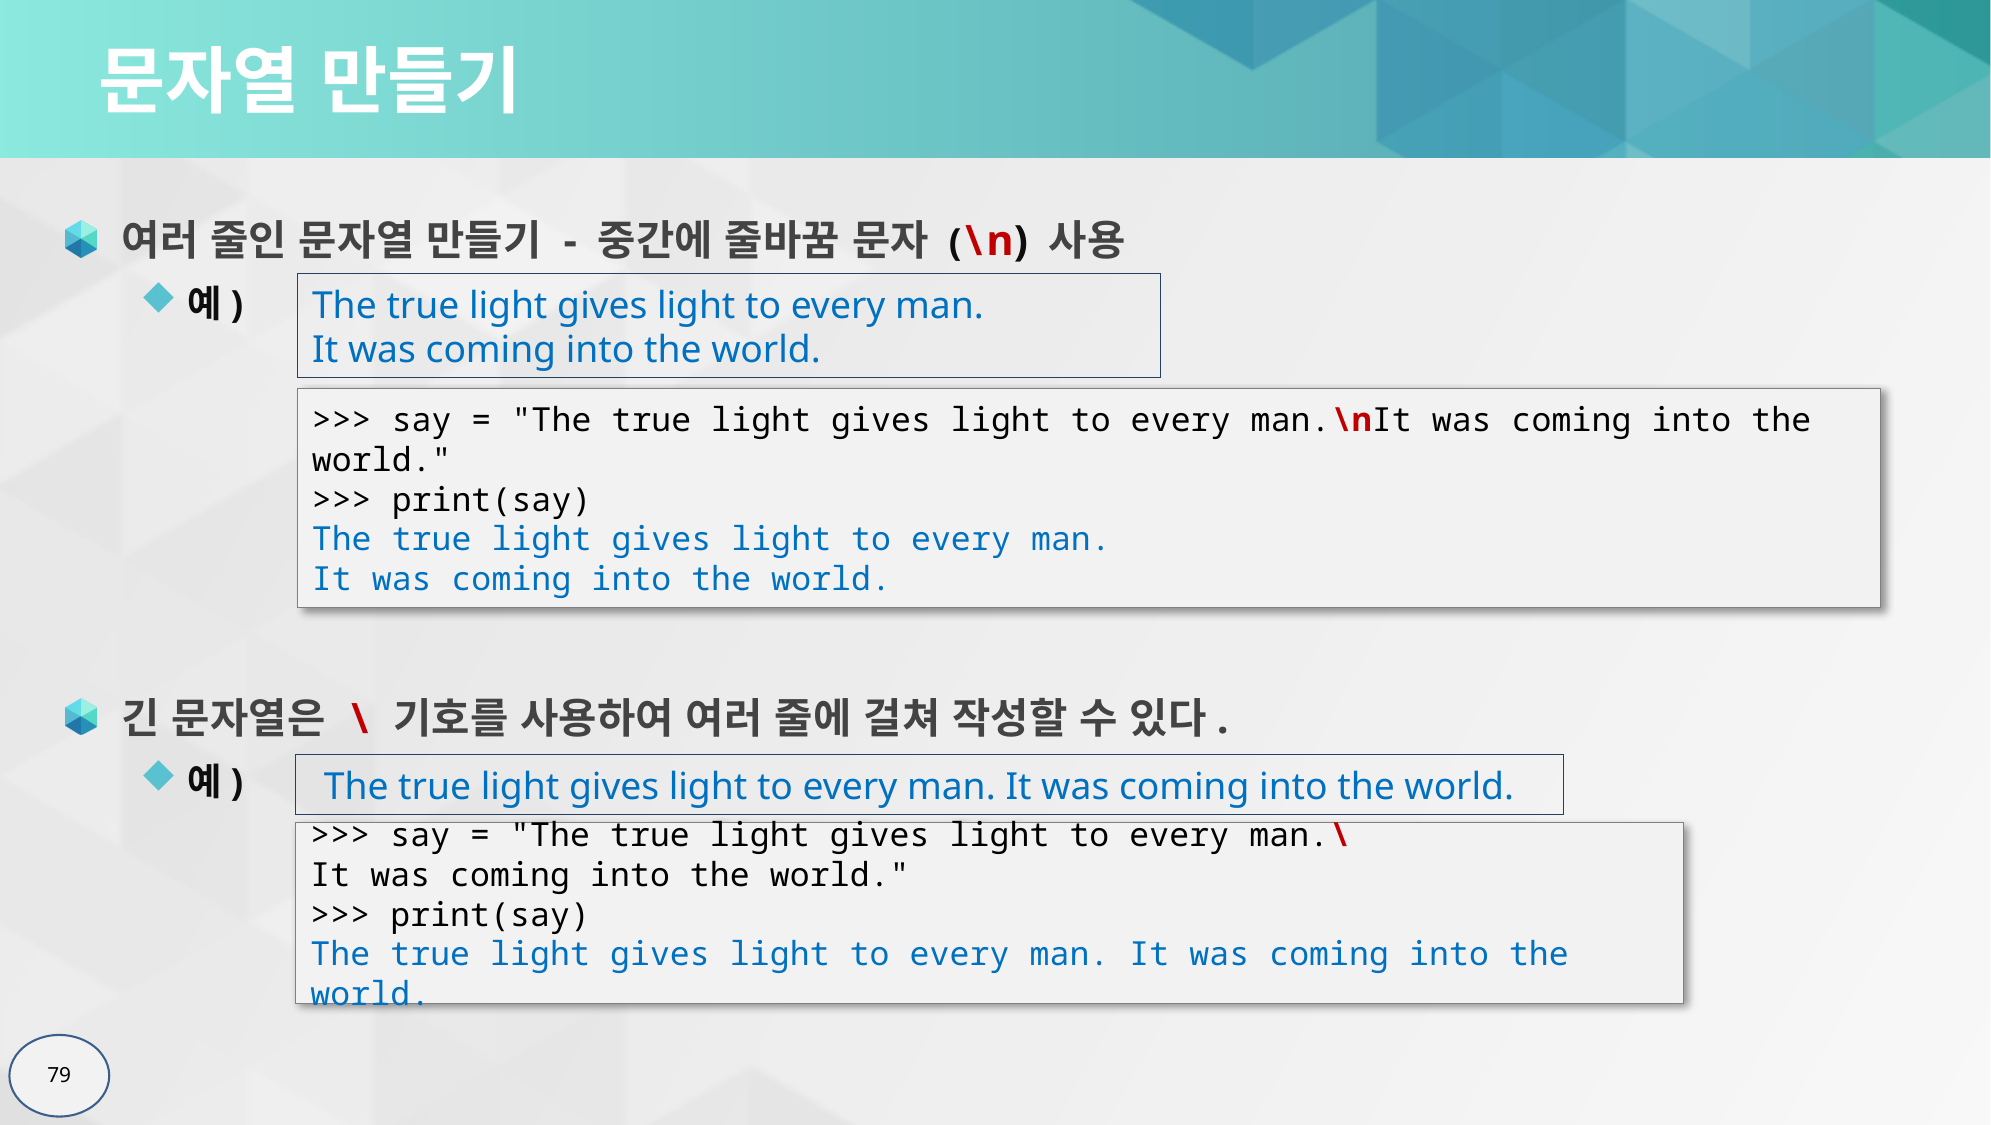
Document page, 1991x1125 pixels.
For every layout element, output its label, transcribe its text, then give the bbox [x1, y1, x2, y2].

list 여러 줄인 문자열 만들기 - 중간에 줄바꿈 문자 (\n) 사용 예) 긴 문자열은 \ 기호를 사용하여 여러 줄에 걸쳐 작성할 수 있다. 예) [50, 196, 1929, 1079]
picture [0, 0, 1991, 1125]
text_box The true light gives light to every man. It was coming into the world. [297, 273, 1161, 378]
title 문자열 만들기 [83, 0, 1681, 158]
text_box >>> say = "The true light gives light to every man.\ It was coming into the world." >>> print(say) The true light gives light to every man. It was coming into the world. [295, 822, 1684, 1004]
text_box >>> say = "The true light gives light to every man.\nIt was coming into the world." >>> print(say) The true light gives light to every man. It was coming into the world. [297, 388, 1881, 608]
text_box The true light gives light to every man. It was coming into the world. [295, 754, 1564, 815]
